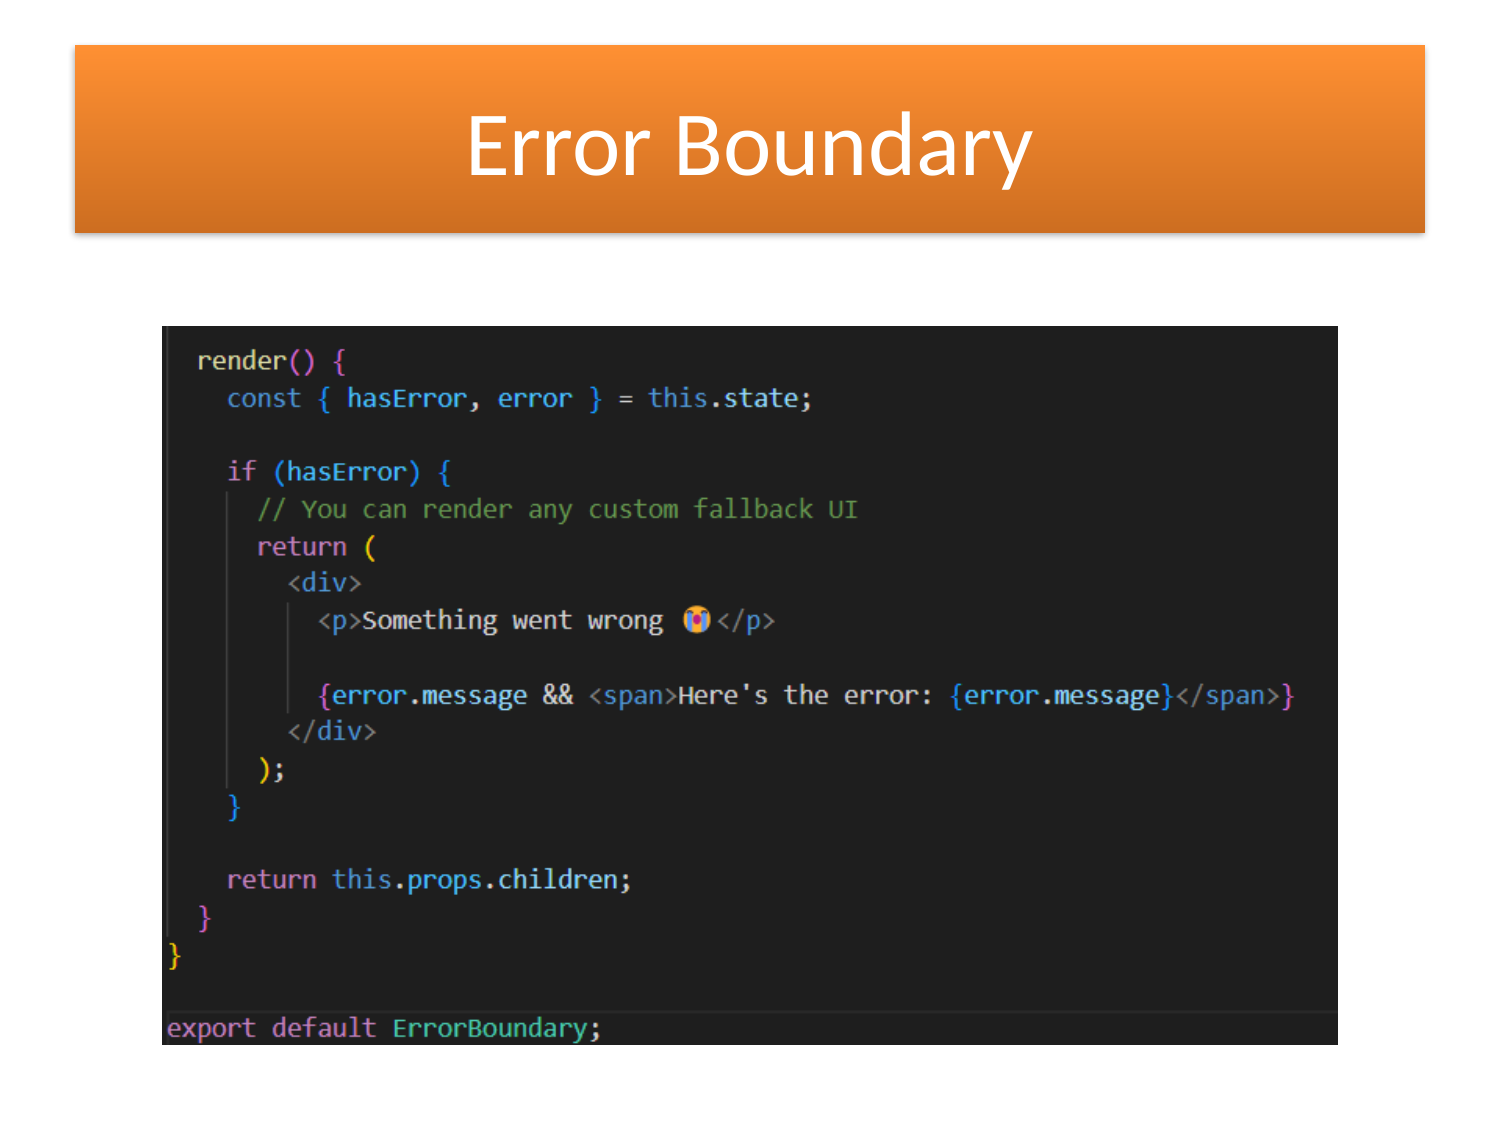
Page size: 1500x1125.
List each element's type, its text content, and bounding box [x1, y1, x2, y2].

title Error Boundary [75, 45, 1425, 233]
picture [162, 326, 1338, 1046]
